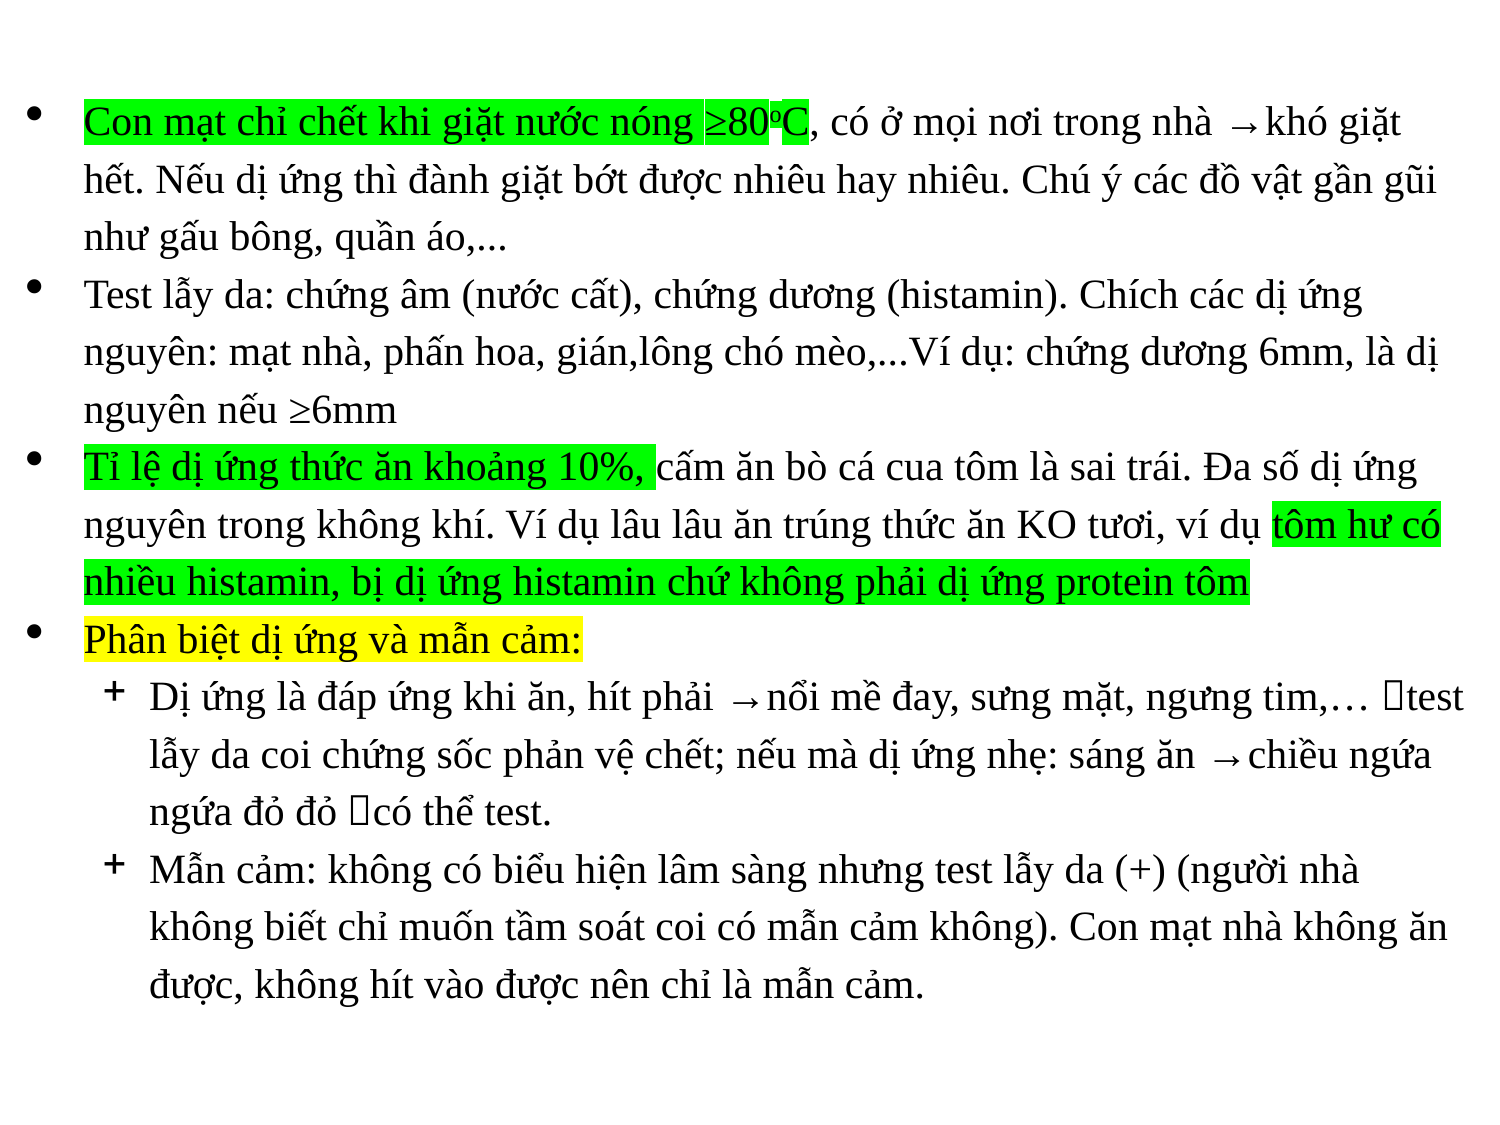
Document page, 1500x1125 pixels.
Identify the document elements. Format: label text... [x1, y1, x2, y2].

text_box Con mạt chỉ chết khi giặt nước nóng ≥80oC, có ở mọi nơi trong nhà →khó giặt hết. Nếu dị ứng thì đành giặt bớt được nhiêu hay nhiêu. Chú ý các đồ vật gần gũi như gấu bông, quần áo,... Test lẫy da: chứng âm (nước cất), chứng dương (histamin). Chích các dị ứng nguyên: mạt nhà, phấn hoa, gián,lông chó mèo,...Ví dụ: chứng dương 6mm, là dị nguyên nếu ≥6mm Tỉ lệ dị ứng thức ăn khoảng 10%, cấm ăn bò cá cua tôm là sai trái. Đa số dị ứng nguyên trong không khí. Ví dụ lâu lâu ăn trúng thức ăn KO tươi, ví dụ tôm hư có nhiều histamin, bị dị ứng histamin chứ không phải dị ứng protein tôm Phân biệt dị ứng và mẫn cảm: Dị ứng là đáp ứng khi ăn, hít phải →nổi mề đay, sưng mặt, ngưng tim,… test lẫy da coi chứng sốc phản vệ chết; nếu mà dị ứng nhẹ: sáng ăn →chiều ngứa ngứa đỏ đỏ có thể test. Mẫn cảm: không có biểu hiện lâm sàng nhưng test lẫy da (+) (người nhà không biết chỉ muốn tầm soát coi có mẫn cảm không). Con mạt nhà không ăn được, không hít vào được nên chỉ là mẫn cảm. [12, 78, 1486, 1014]
